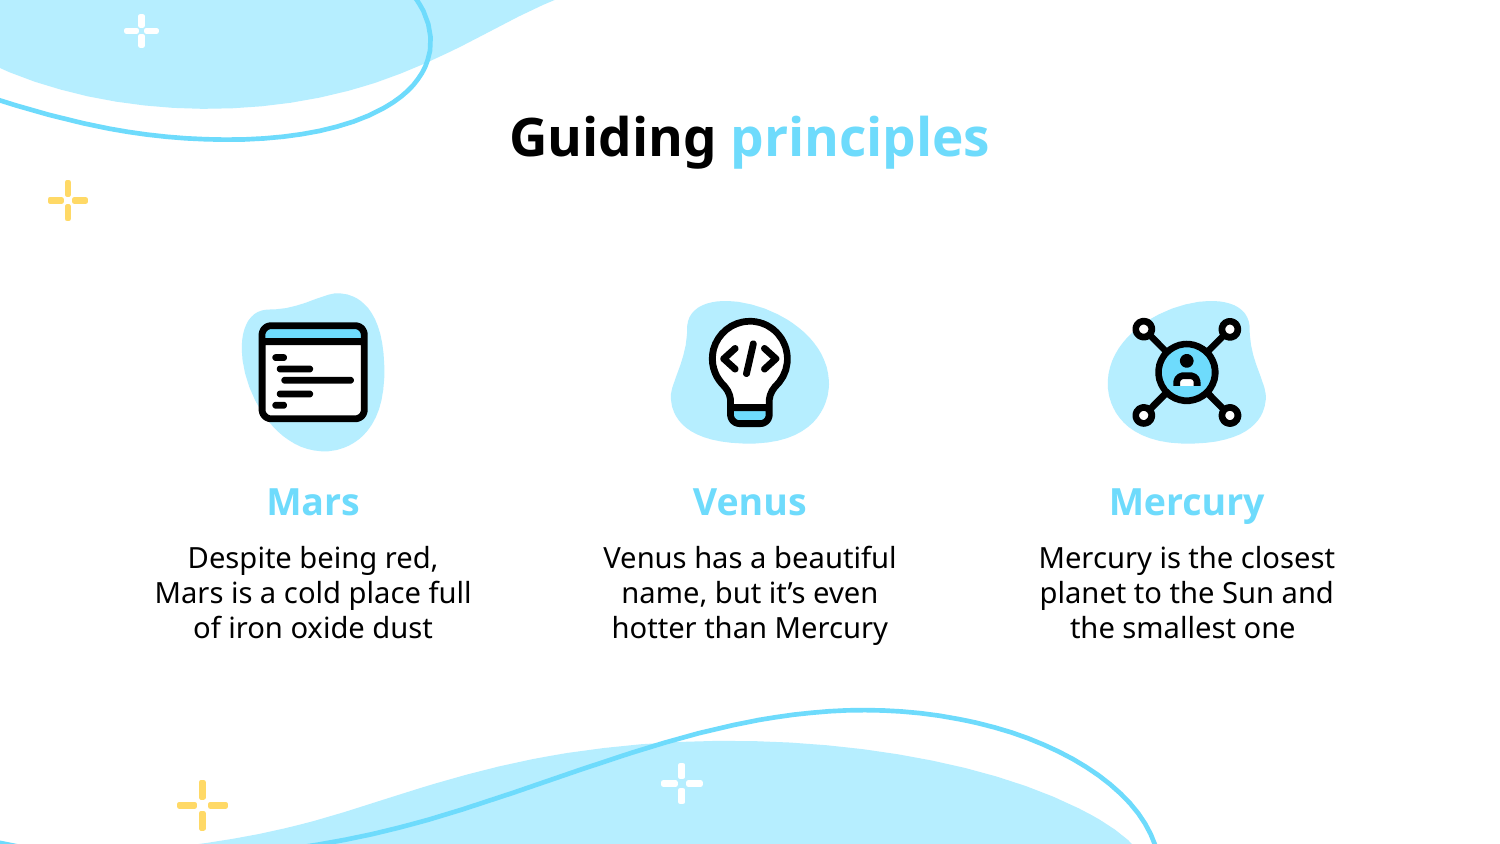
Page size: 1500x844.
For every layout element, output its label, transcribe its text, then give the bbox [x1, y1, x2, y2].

subtitle Venus has a beautiful name, but it’s even hotter than Mercury [573, 538, 927, 655]
subtitle Mercury is the closest planet to the Sun and the smallest one [1010, 524, 1363, 655]
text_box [179, 781, 226, 829]
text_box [1107, 300, 1267, 444]
title Venus [573, 459, 927, 538]
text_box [126, 15, 157, 46]
subtitle Despite being red, Mars is a cold place full of iron oxide dust [137, 524, 490, 655]
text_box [49, 182, 87, 219]
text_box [662, 764, 701, 803]
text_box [241, 293, 385, 452]
title Guiding principles [118, 88, 1382, 183]
title Mercury [1010, 459, 1363, 524]
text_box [670, 300, 830, 444]
title Mars [137, 459, 490, 524]
